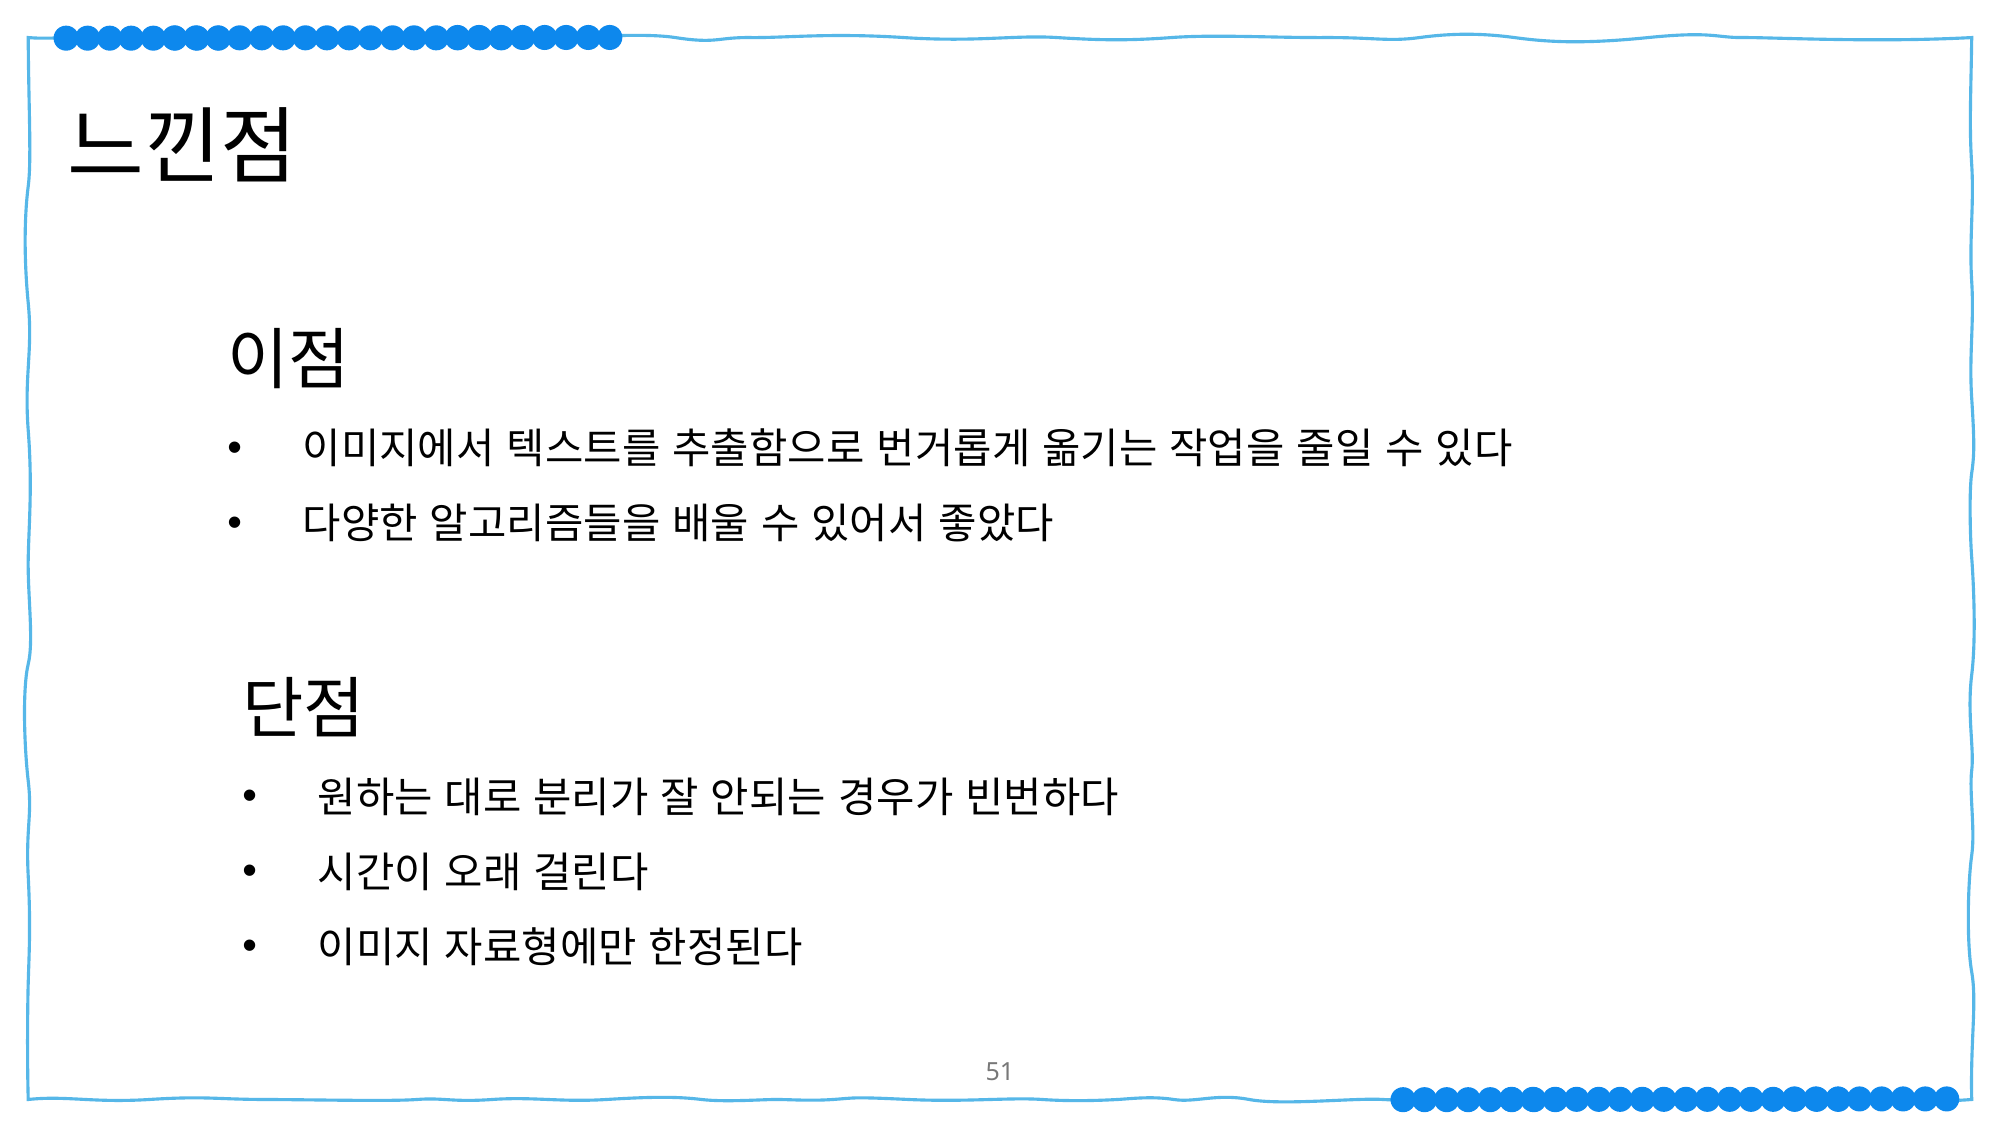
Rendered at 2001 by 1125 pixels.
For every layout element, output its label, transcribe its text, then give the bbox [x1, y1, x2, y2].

text_box 이점 이미지에서 텍스트를 추출함으로 번거롭게 옮기는 작업을 줄일 수 있다 다양한 알고리즘들을 배울 수 있어서 좋았다 [212, 269, 1528, 555]
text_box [53, 24, 623, 52]
slide_number 50 [1094, 1099, 1225, 1103]
text_box [22, 32, 1976, 1104]
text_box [1389, 1085, 1960, 1113]
text_box 단점 원하는 대로 분리가 잘 안되는 경우가 빈번하다 시간이 오래 걸린다 이미지 자료형에만 한정된다 [227, 618, 1135, 978]
